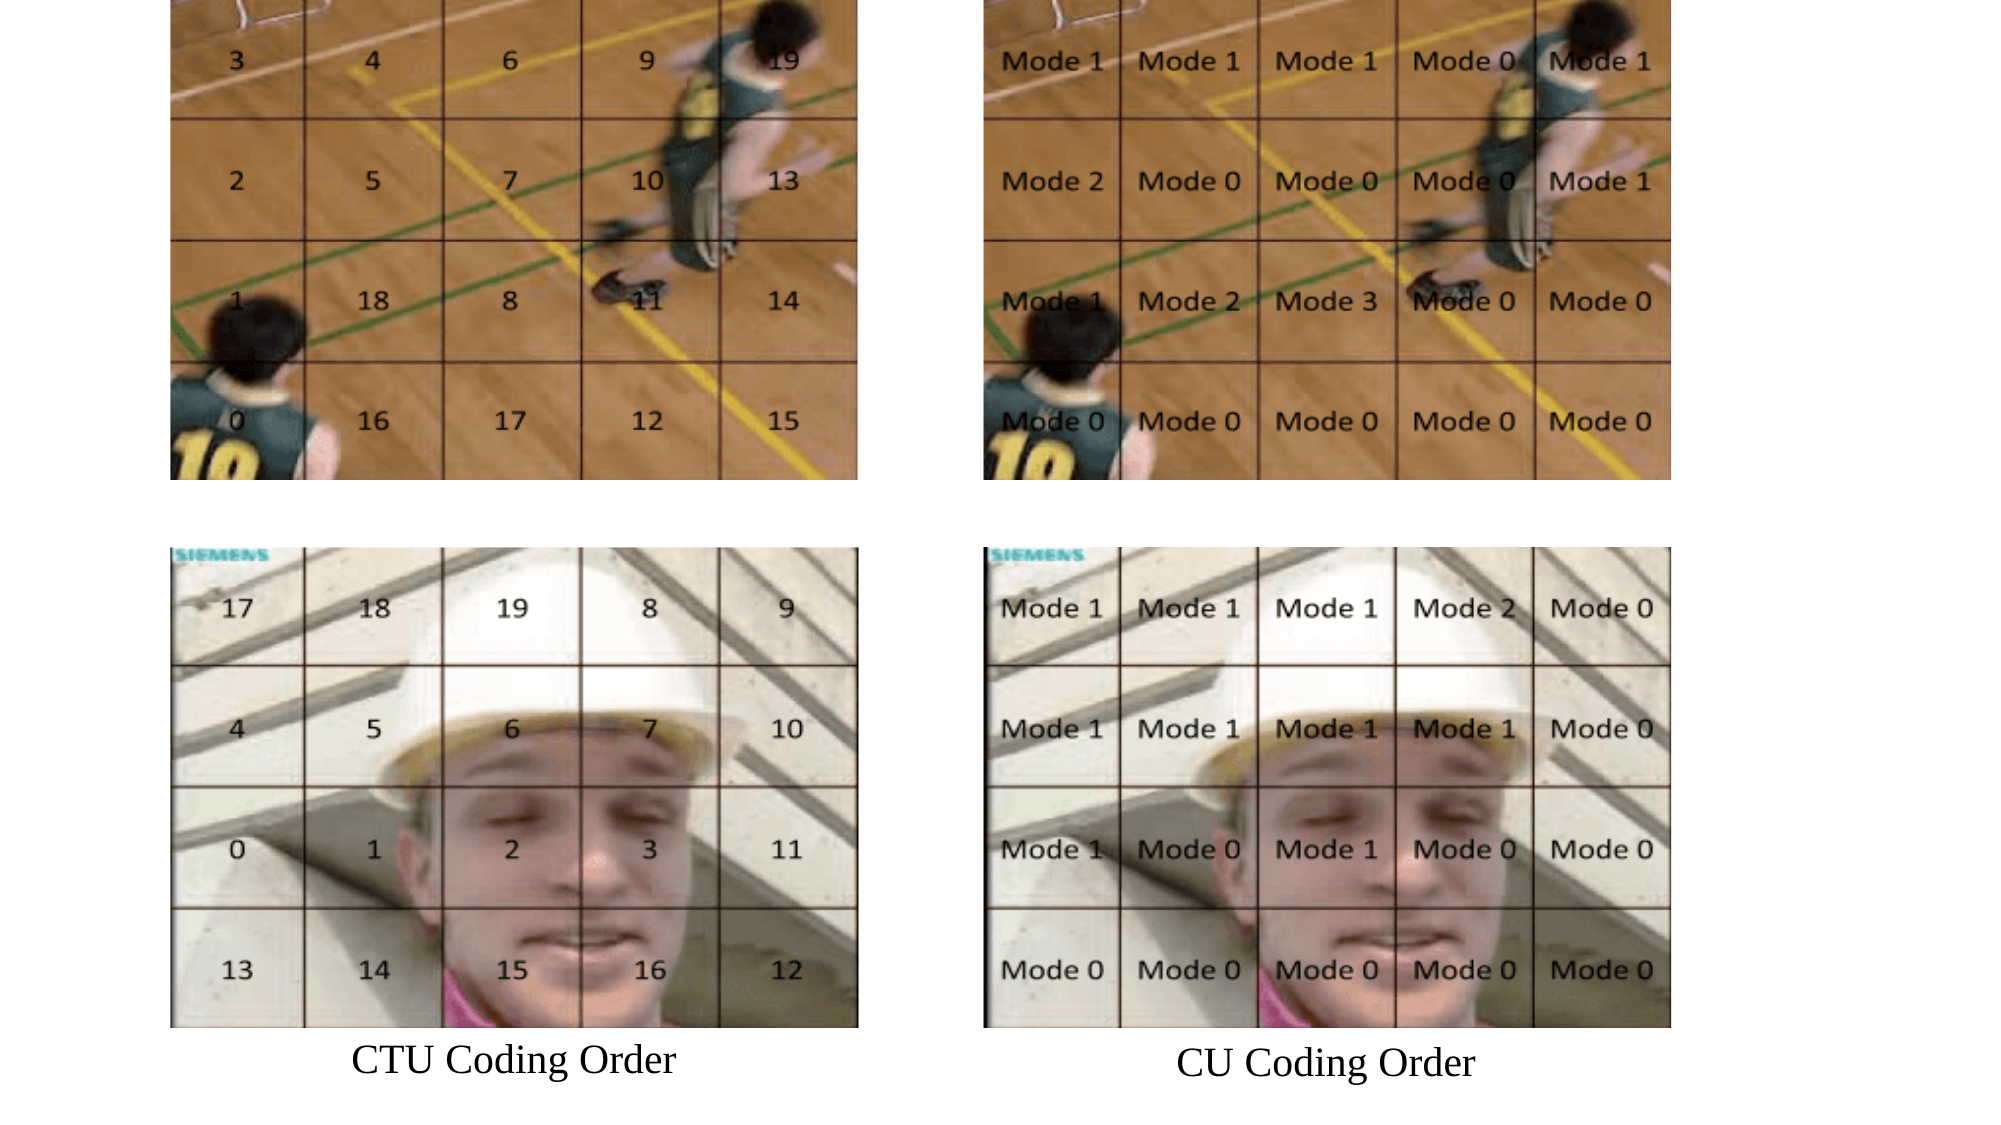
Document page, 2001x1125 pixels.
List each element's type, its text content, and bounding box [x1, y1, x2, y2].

picture [981, 547, 1672, 1028]
picture [170, 0, 859, 480]
text_box CTU Coding Order [336, 1028, 693, 1089]
text_box CU Coding Order [1161, 1028, 1492, 1093]
picture [981, 0, 1672, 480]
picture [170, 547, 860, 1028]
